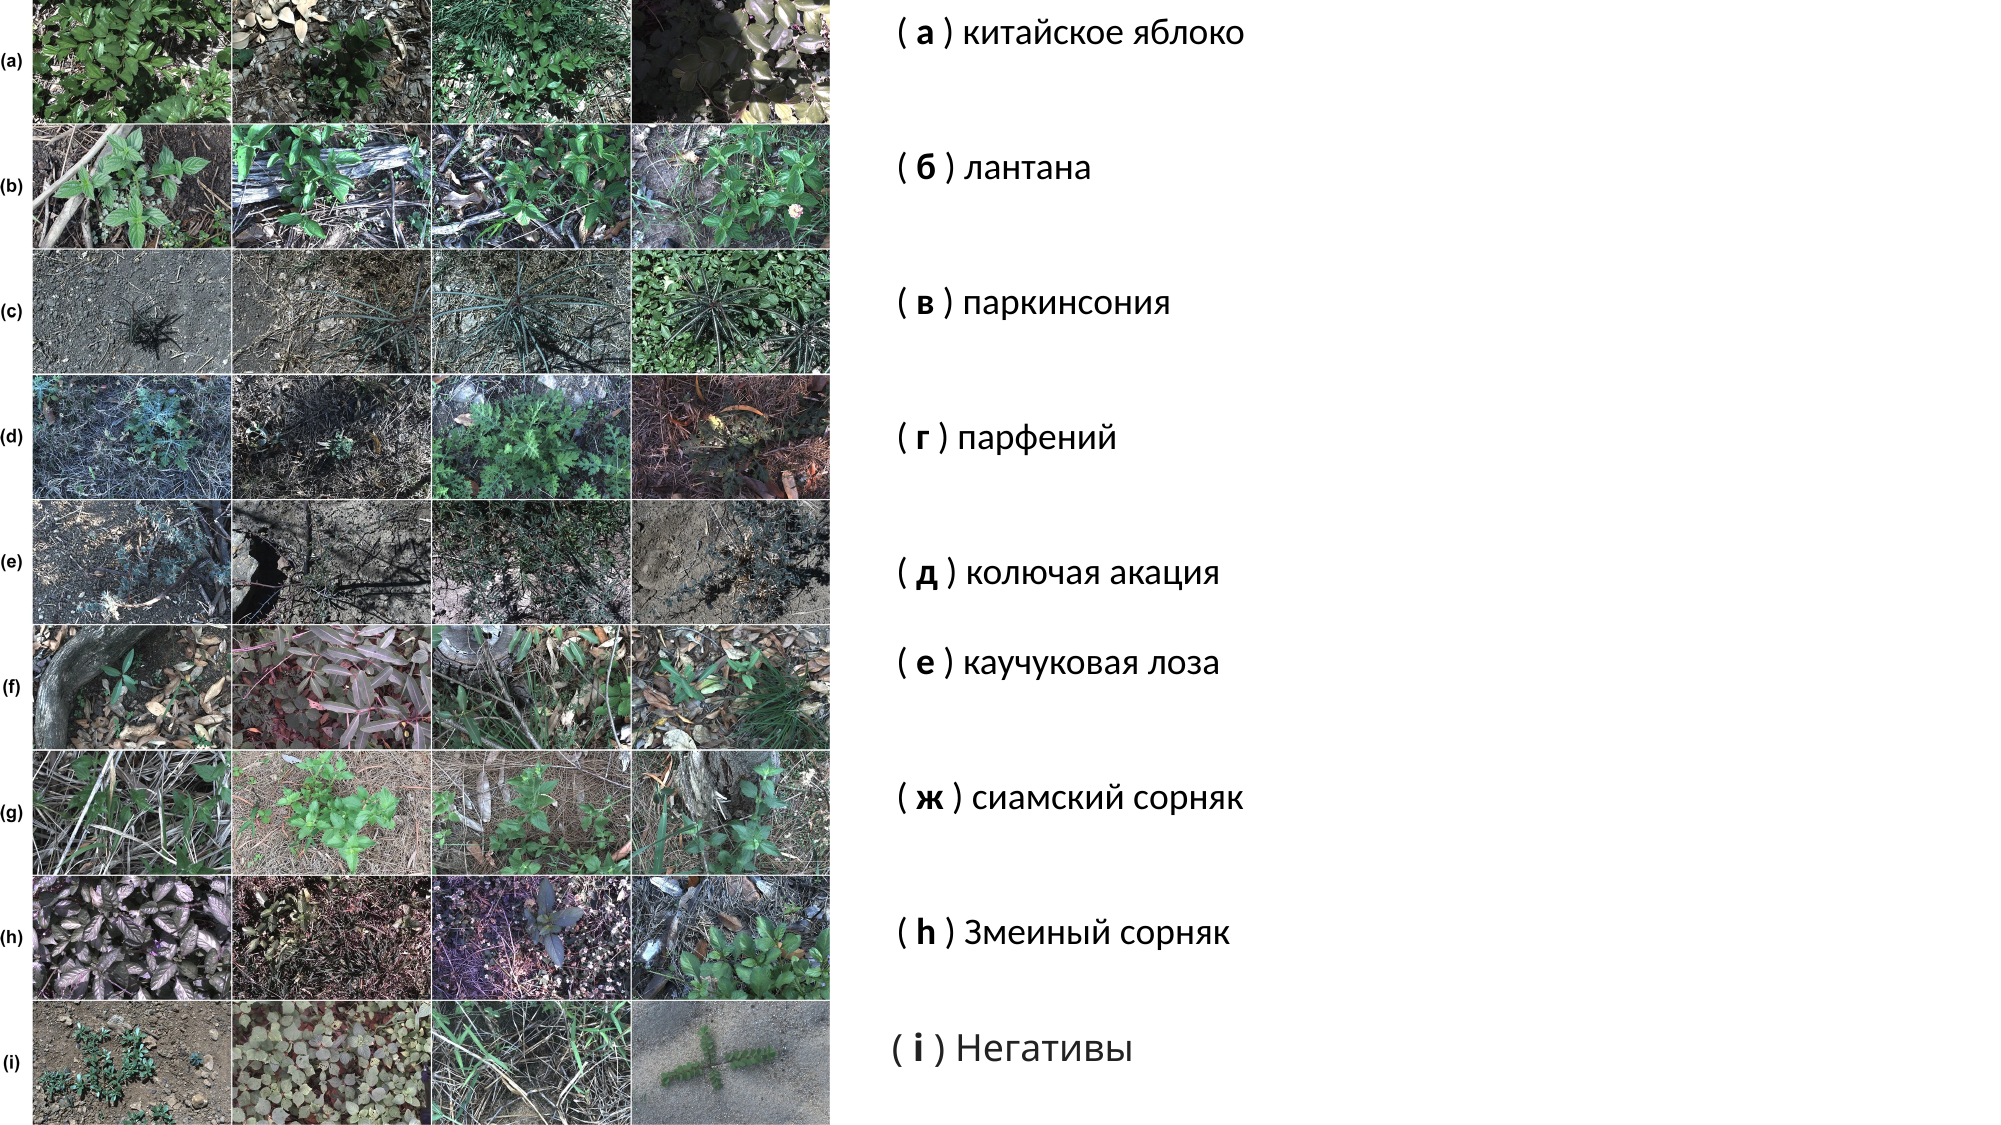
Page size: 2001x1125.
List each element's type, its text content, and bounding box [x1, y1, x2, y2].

text_box ( i ) Негативы [867, 1016, 1149, 1077]
picture [0, 0, 830, 1125]
text_box ( а ) китайское яблоко ( б ) лантана ( в ) паркинсония ( г ) парфений ( д ) колючая акация ( е ) каучуковая лоза ( ж ) сиамский сорняк ( h ) Змеиный сорняк [881, 0, 1385, 960]
